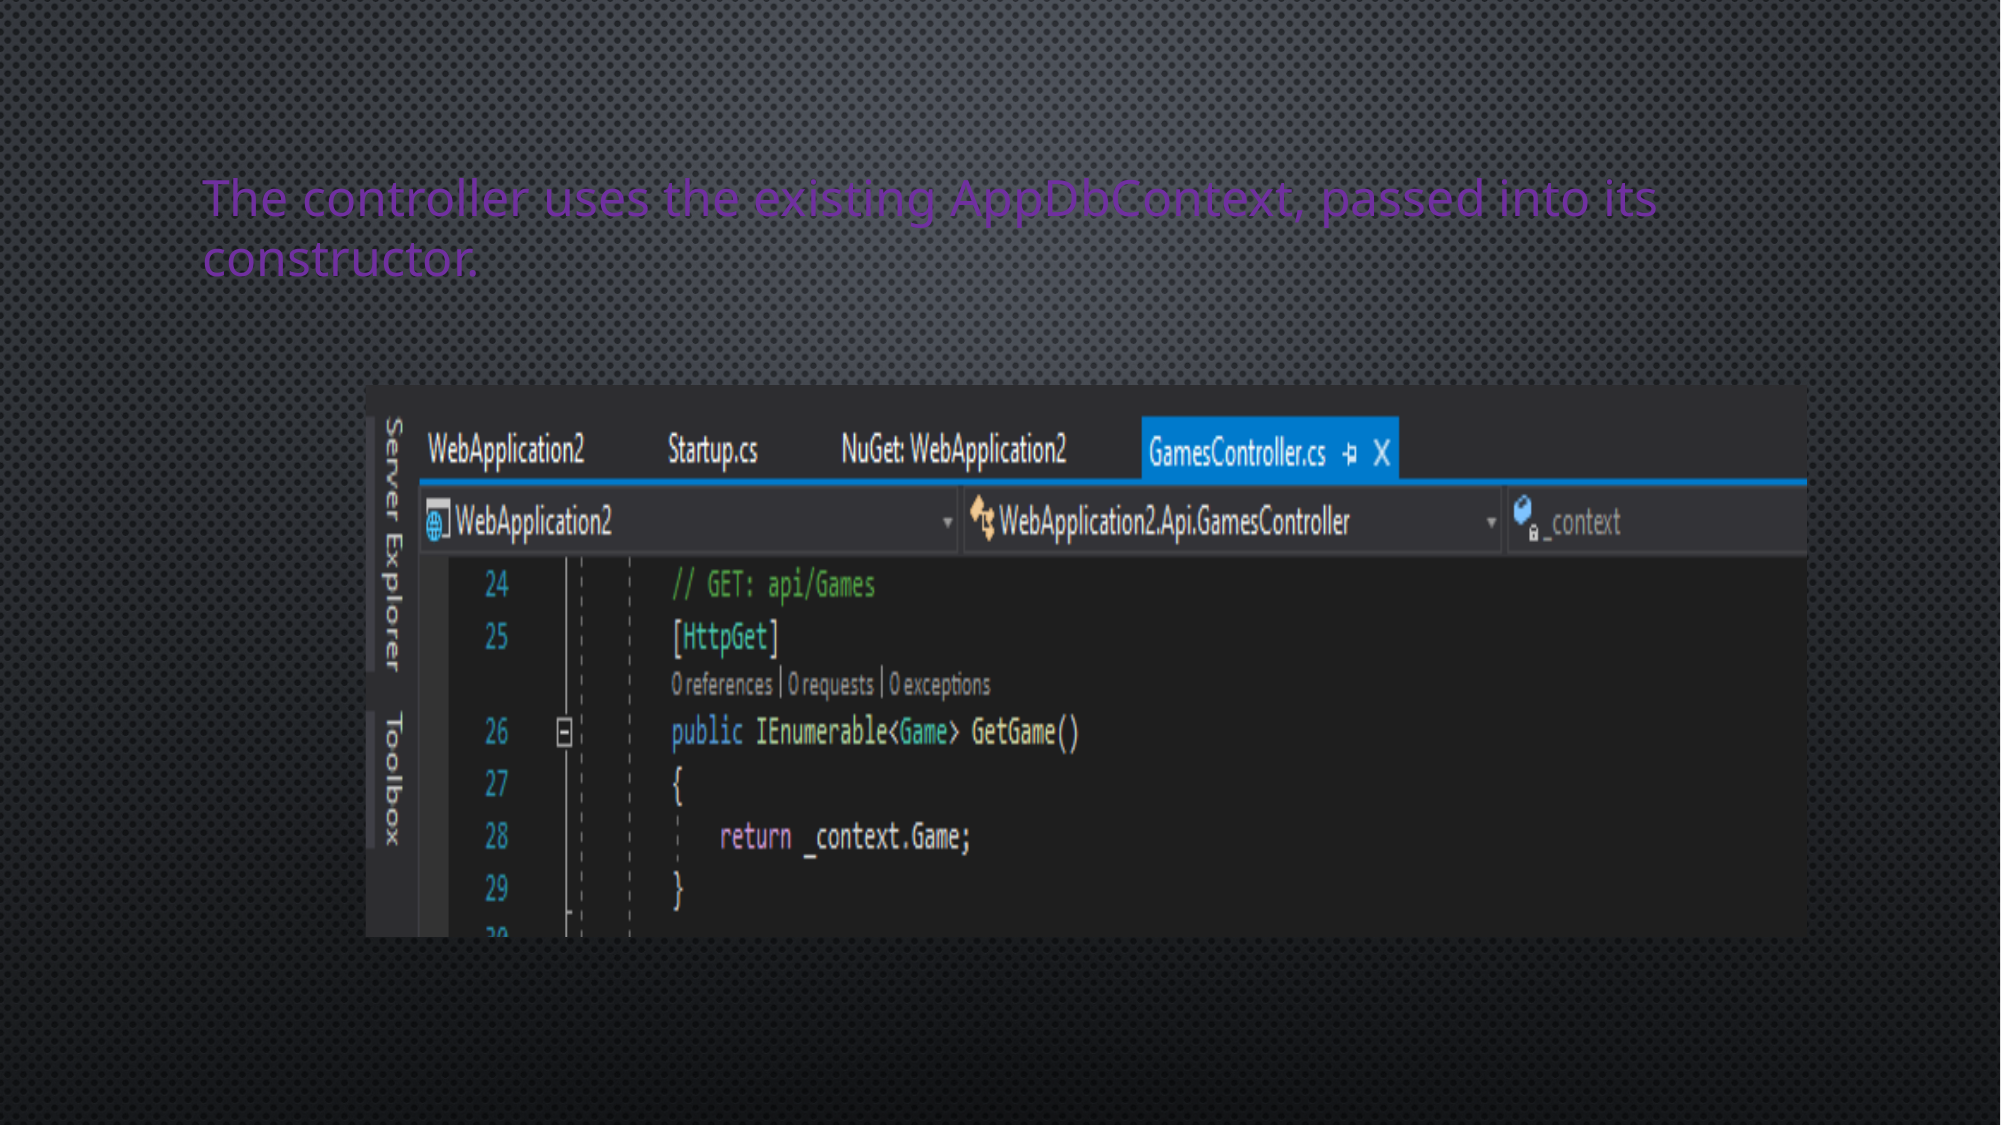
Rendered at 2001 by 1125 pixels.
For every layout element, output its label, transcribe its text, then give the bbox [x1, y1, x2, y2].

title The controller uses the existing AppDbContext, passed into its constructor. [187, 154, 1842, 358]
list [365, 385, 1808, 938]
